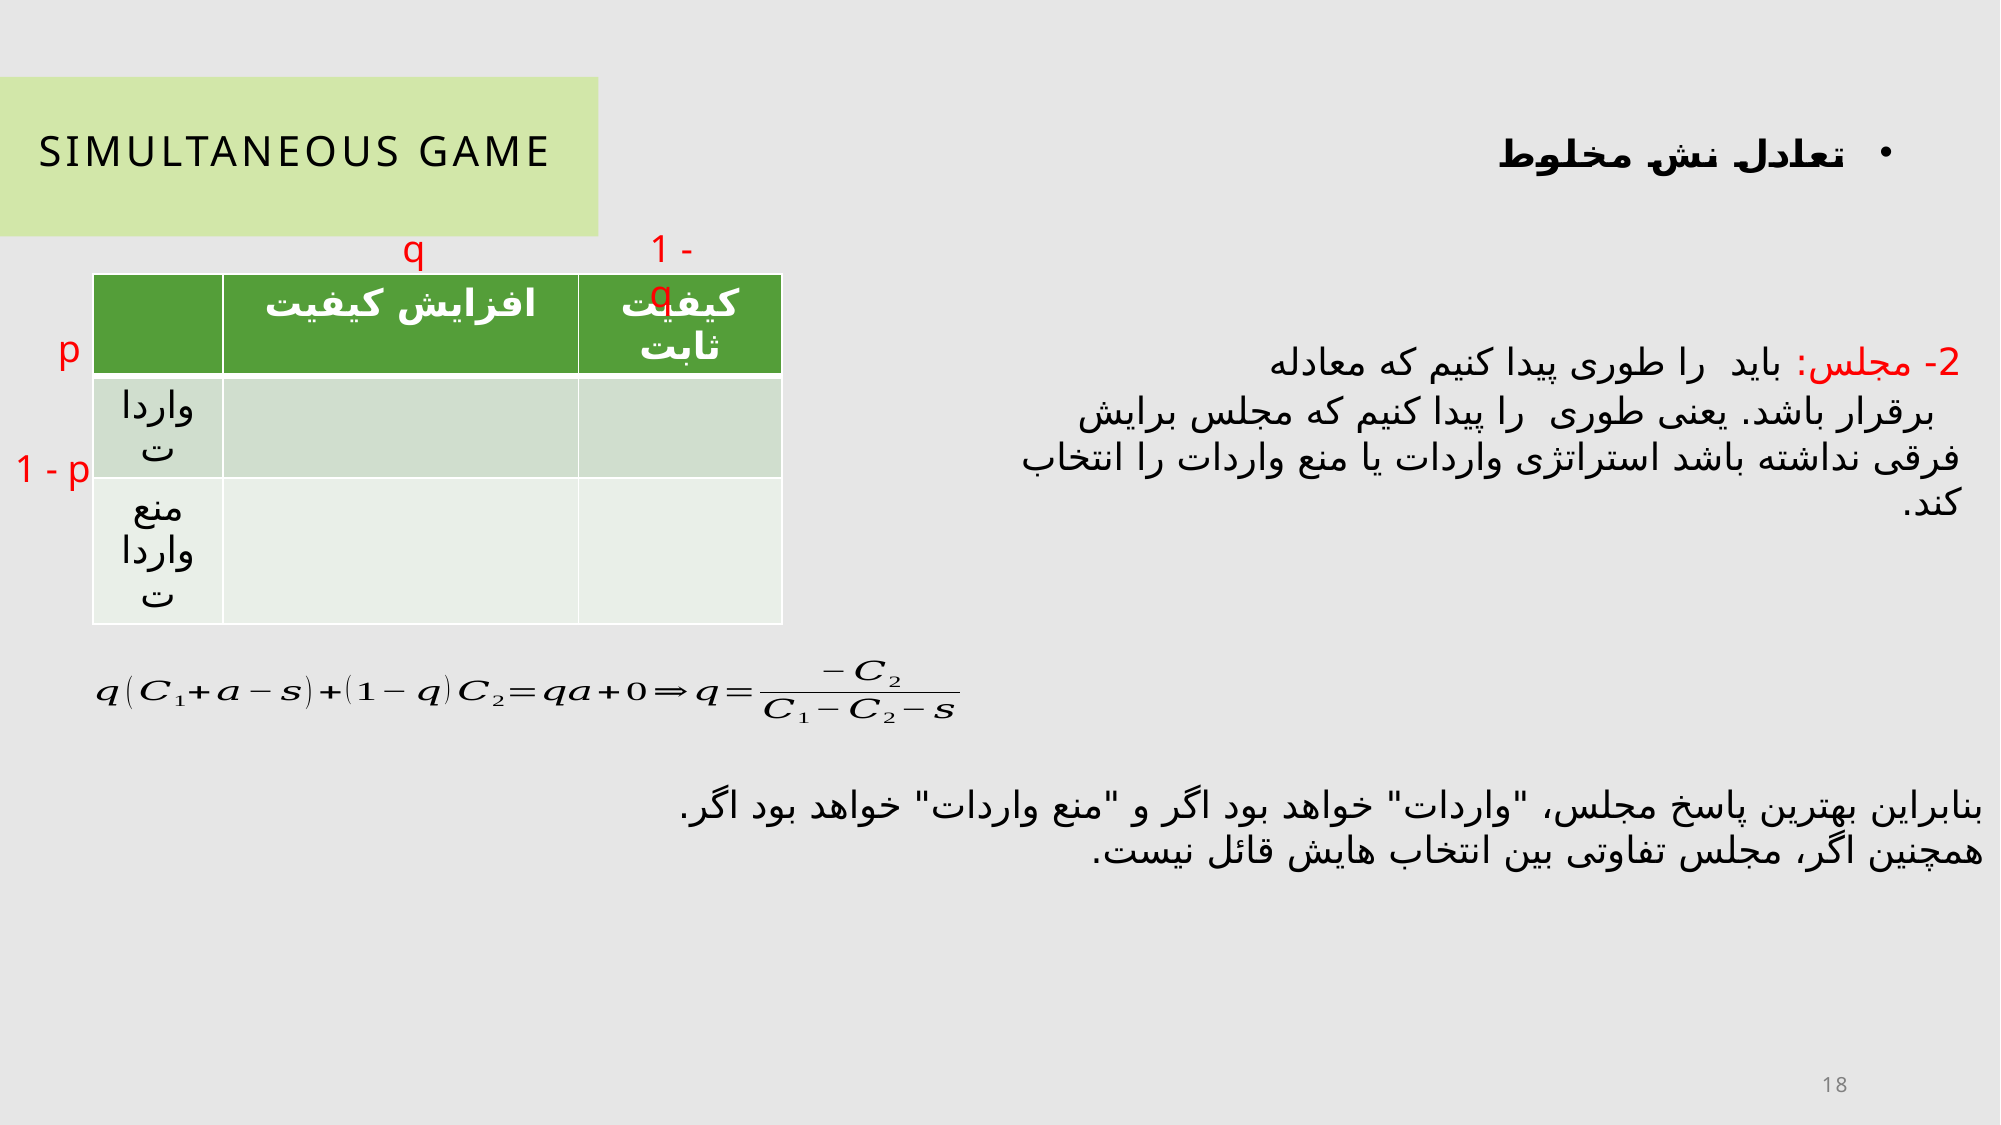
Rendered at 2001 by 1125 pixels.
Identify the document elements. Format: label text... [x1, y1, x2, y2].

title simultaneous game [23, 75, 635, 234]
slide_number 18 [1412, 1068, 1863, 1103]
text_box 1 - q [634, 217, 735, 323]
text_box تعادل نش مخلوط [820, 75, 1908, 218]
text_box 1 - p [0, 437, 120, 498]
text_box p [46, 317, 73, 378]
text_box q [387, 217, 426, 278]
